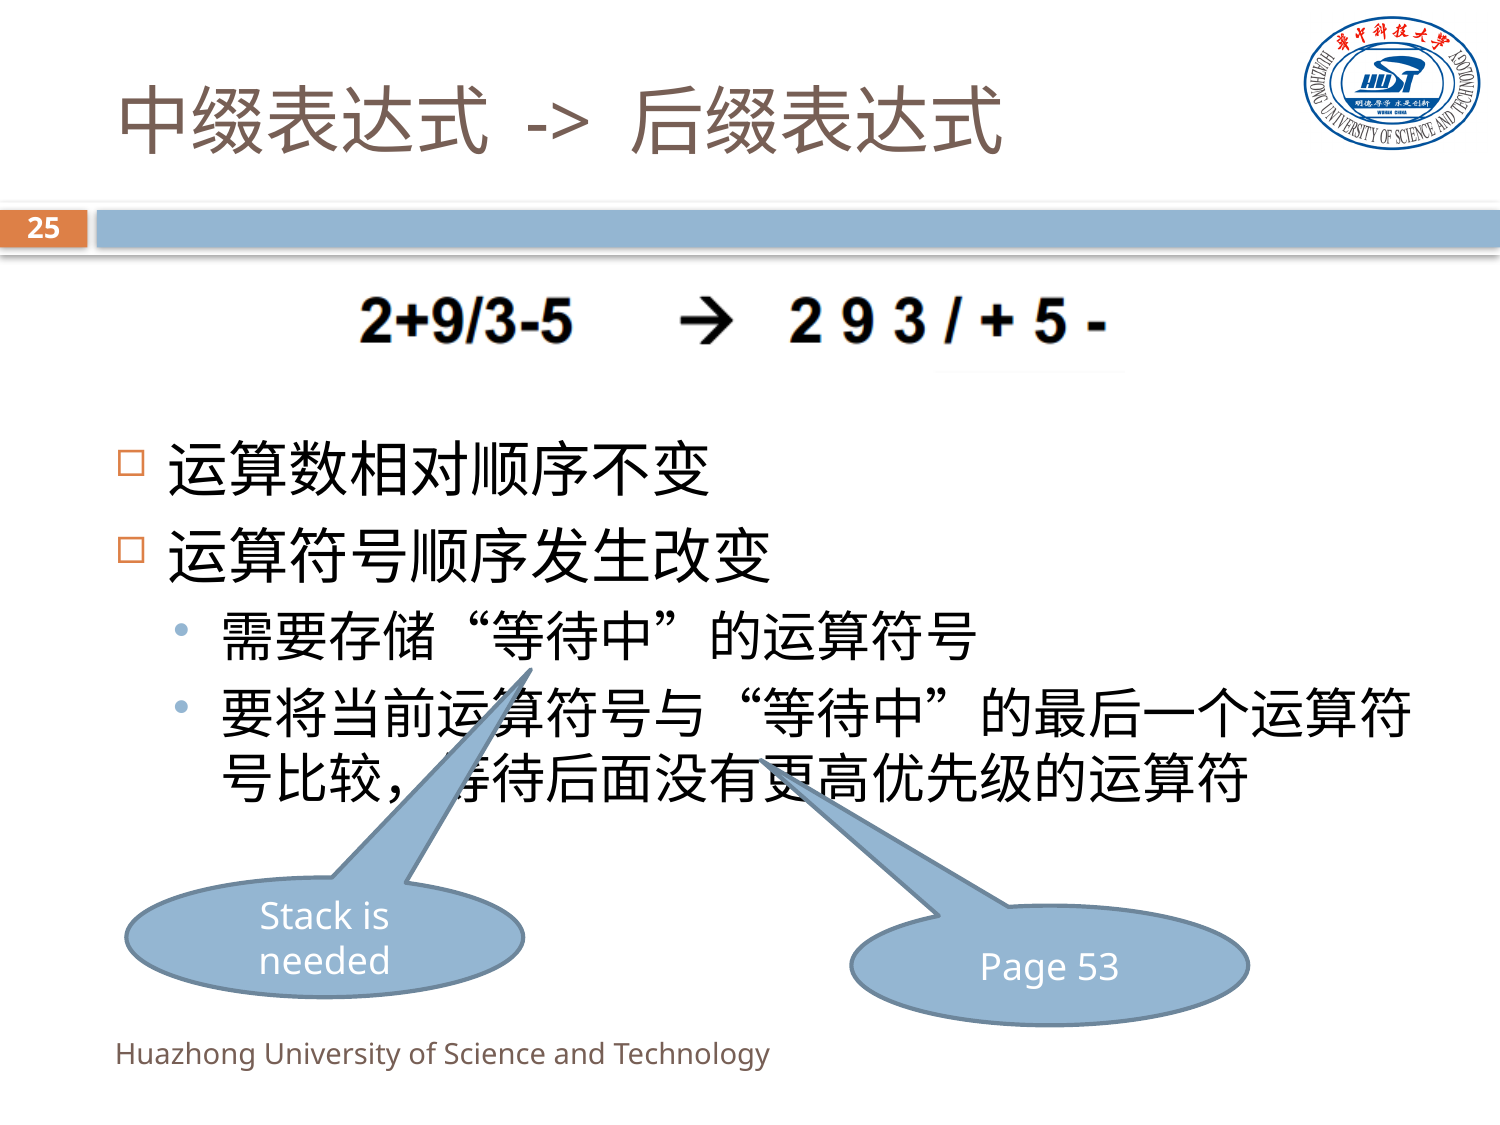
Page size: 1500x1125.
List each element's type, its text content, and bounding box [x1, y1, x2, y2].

slide_number 25 [0, 208, 88, 249]
picture [1299, 12, 1488, 153]
list 运算数相对顺序不变 运算符号顺序发生改变 需要存储“等待中”的运算符号 要将当前运算符号与“等待中”的最后一个运算符号比较，等待后面没有更高优先级的运算符 [100, 423, 1438, 931]
title 中缀表达式 -> 后缀表达式 [100, 37, 1438, 200]
text_box Stack is needed [124, 667, 533, 1000]
text_box Page 53 [758, 758, 1251, 1028]
picture [352, 278, 1126, 373]
footer Huazhong University of Science and Technology [99, 1024, 990, 1085]
